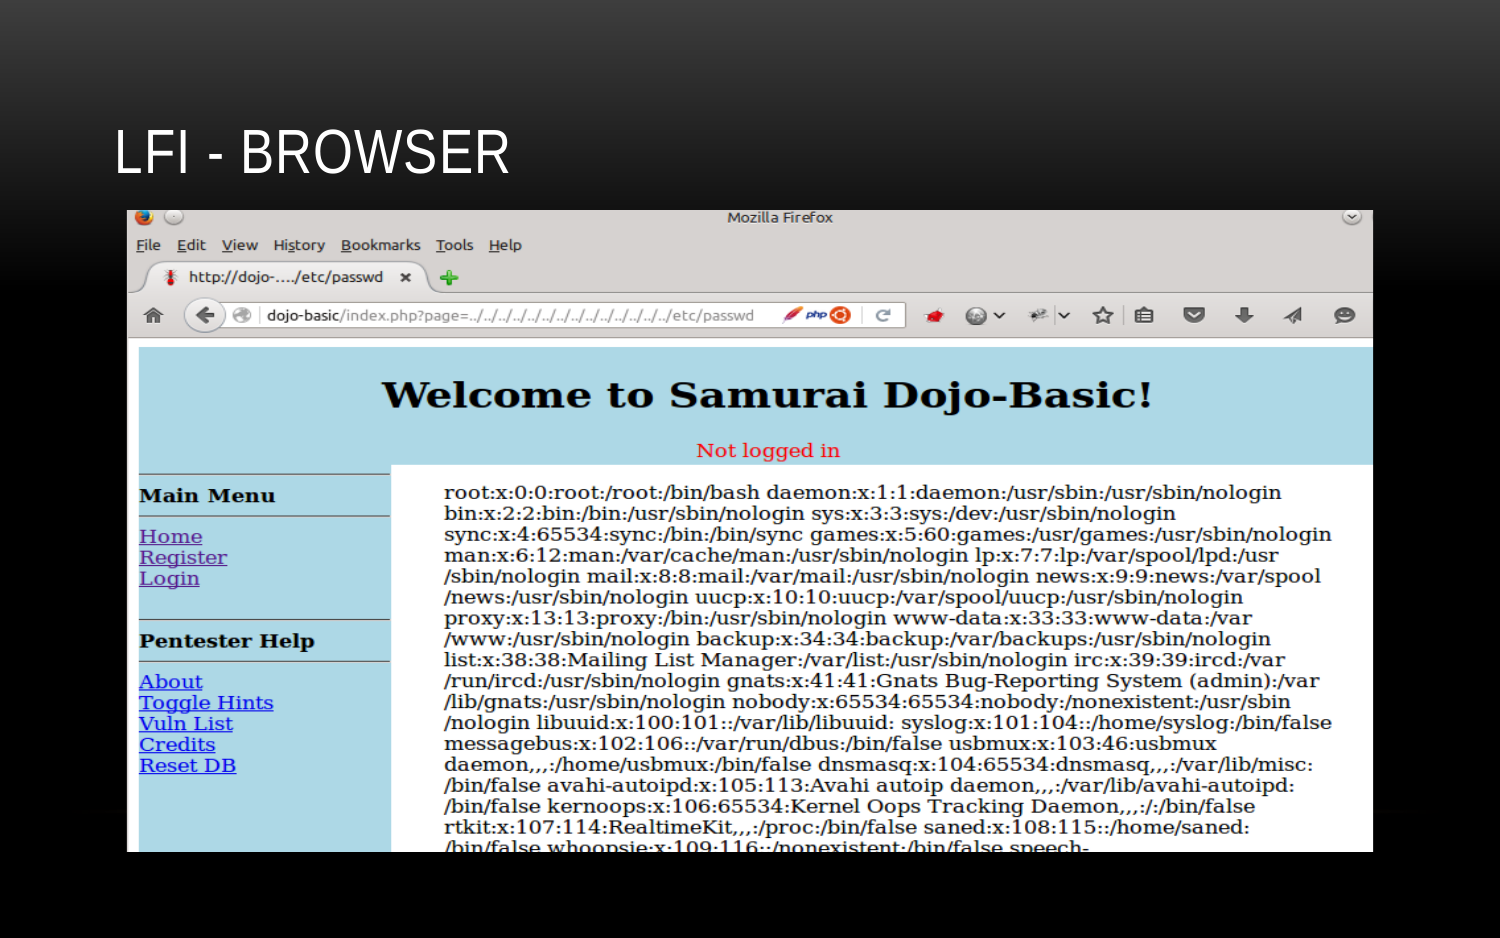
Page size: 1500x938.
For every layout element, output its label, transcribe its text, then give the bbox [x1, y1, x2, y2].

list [126, 210, 1374, 852]
picture [0, 0, 1500, 938]
title LFI - Browser [99, 37, 1400, 194]
